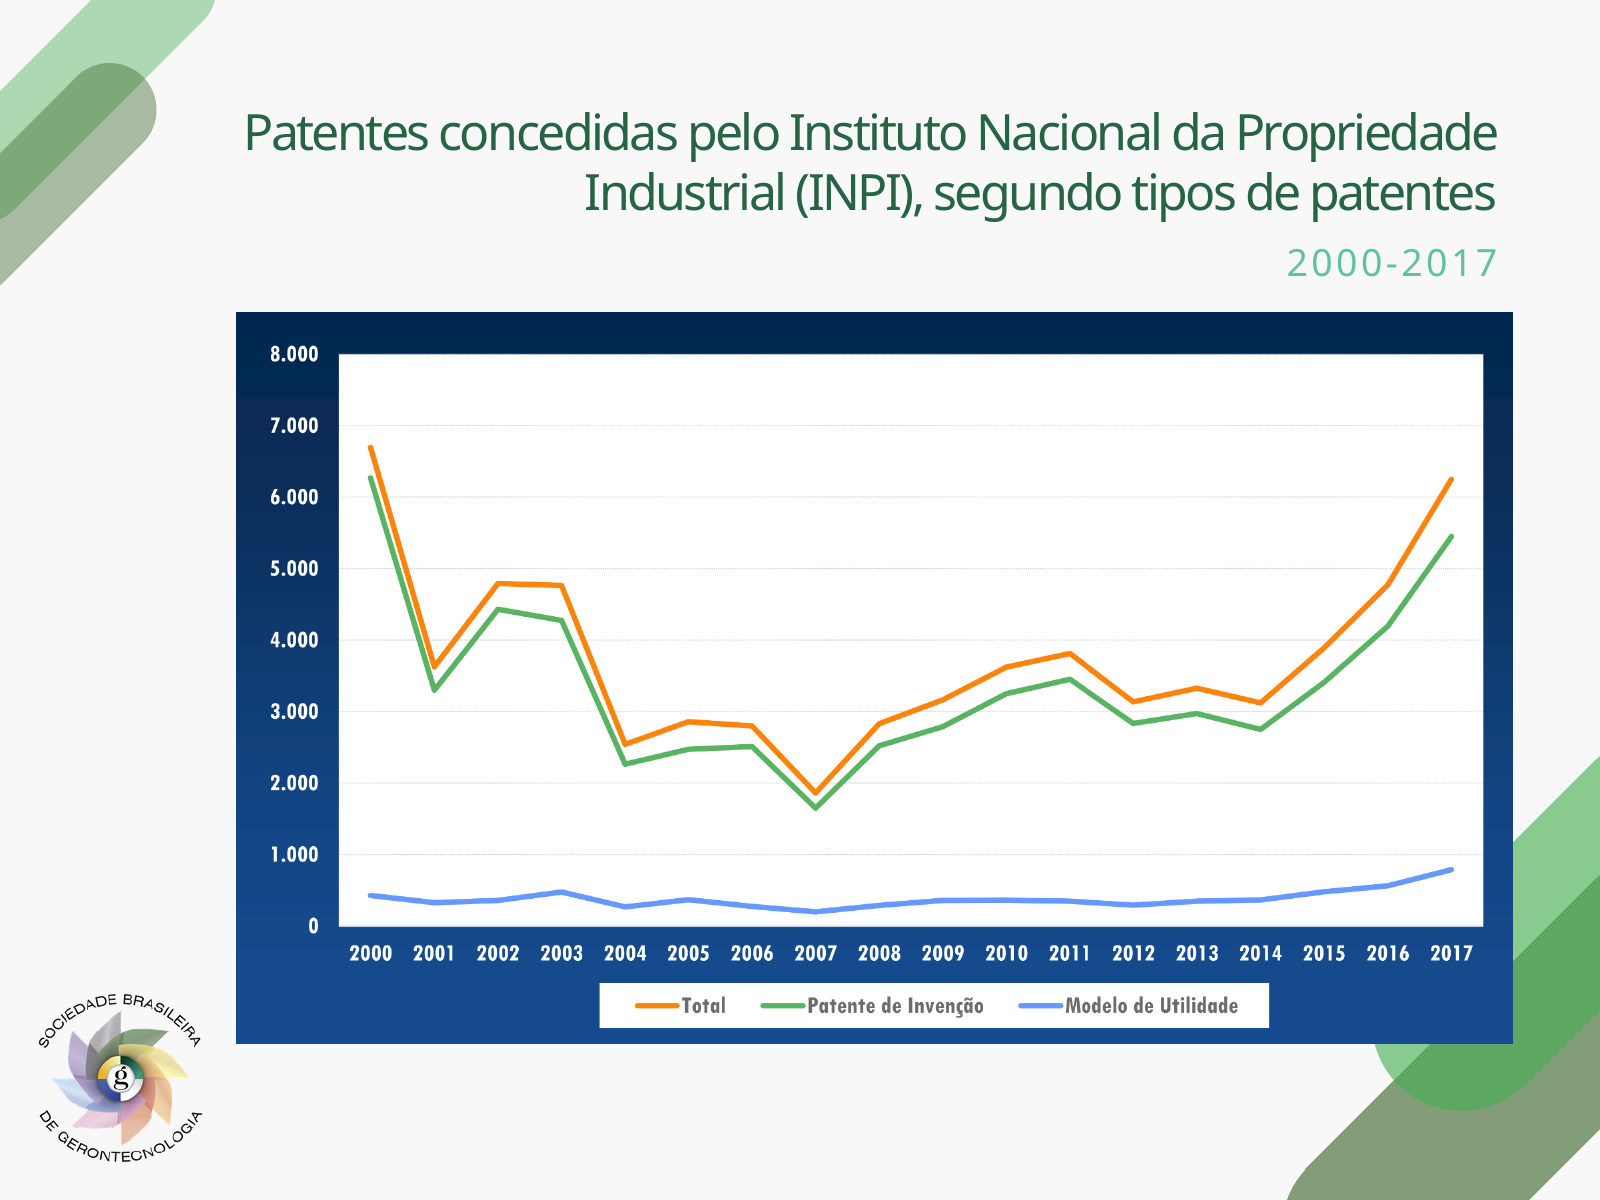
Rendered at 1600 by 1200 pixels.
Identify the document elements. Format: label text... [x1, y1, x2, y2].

list 2000-2017 [236, 231, 1513, 302]
title Patentes concedidas pelo Instituto Nacional da Propriedade Industrial (INPI), segundo tipos de patentes [162, 87, 1513, 233]
picture [24, 984, 216, 1176]
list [235, 312, 1513, 1044]
